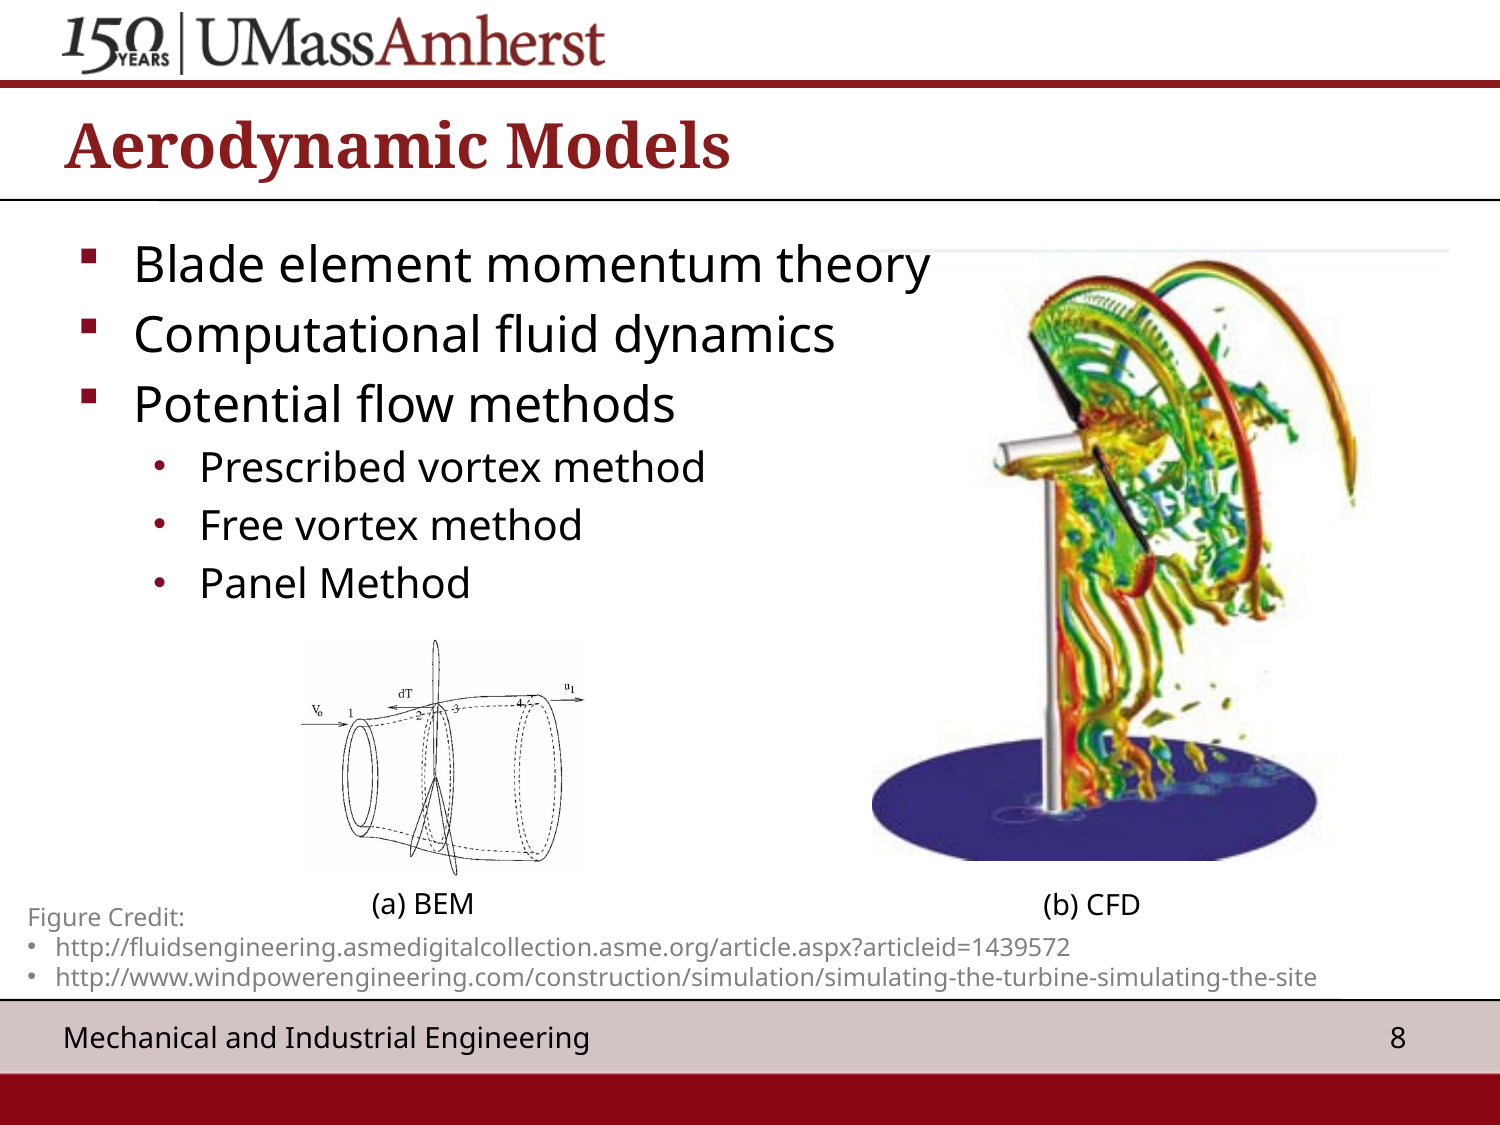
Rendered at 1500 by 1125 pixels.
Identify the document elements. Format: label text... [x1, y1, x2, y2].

picture [299, 639, 586, 877]
picture [62, 12, 605, 75]
text_box (b) CFD [1028, 878, 1157, 929]
text_box (a) BEM [357, 884, 491, 928]
list Blade element momentum theory Computational fluid dynamics Potential flow methods Prescribed vortex method Free vortex method Panel Method [62, 224, 1163, 451]
picture [0, 80, 1500, 88]
picture [872, 249, 1451, 861]
picture [0, 1002, 1500, 1125]
text_box Figure Credit: http://fluidsengineering.asmedigitalcollection.asme.org/article.aspx?articleid=1439572 http://www.windpowerengineering.com/construction/simulation/simulating-the-turbine-simulating-the-site [12, 893, 1444, 999]
title Aerodynamic Models [50, 99, 1500, 188]
